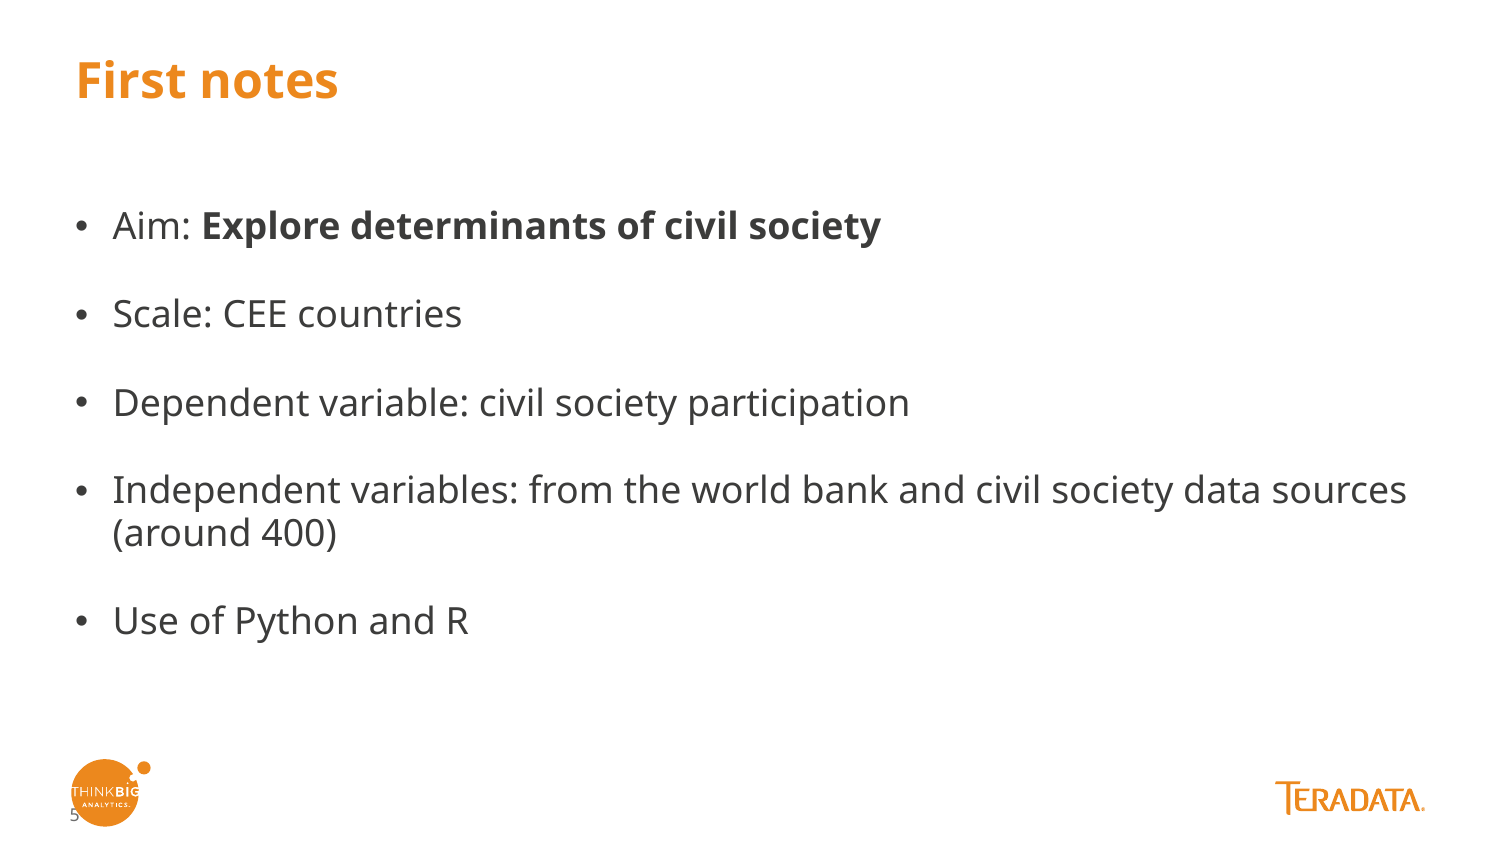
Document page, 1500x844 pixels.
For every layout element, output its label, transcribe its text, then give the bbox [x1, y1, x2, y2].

title First notes [75, 52, 1425, 168]
list Aim: Explore determinants of civil society Scale: CEE countries Dependent variable: civil society participation Independent variables: from the world bank and civil society data sources (around 400) Use of Python and R [75, 205, 1425, 763]
